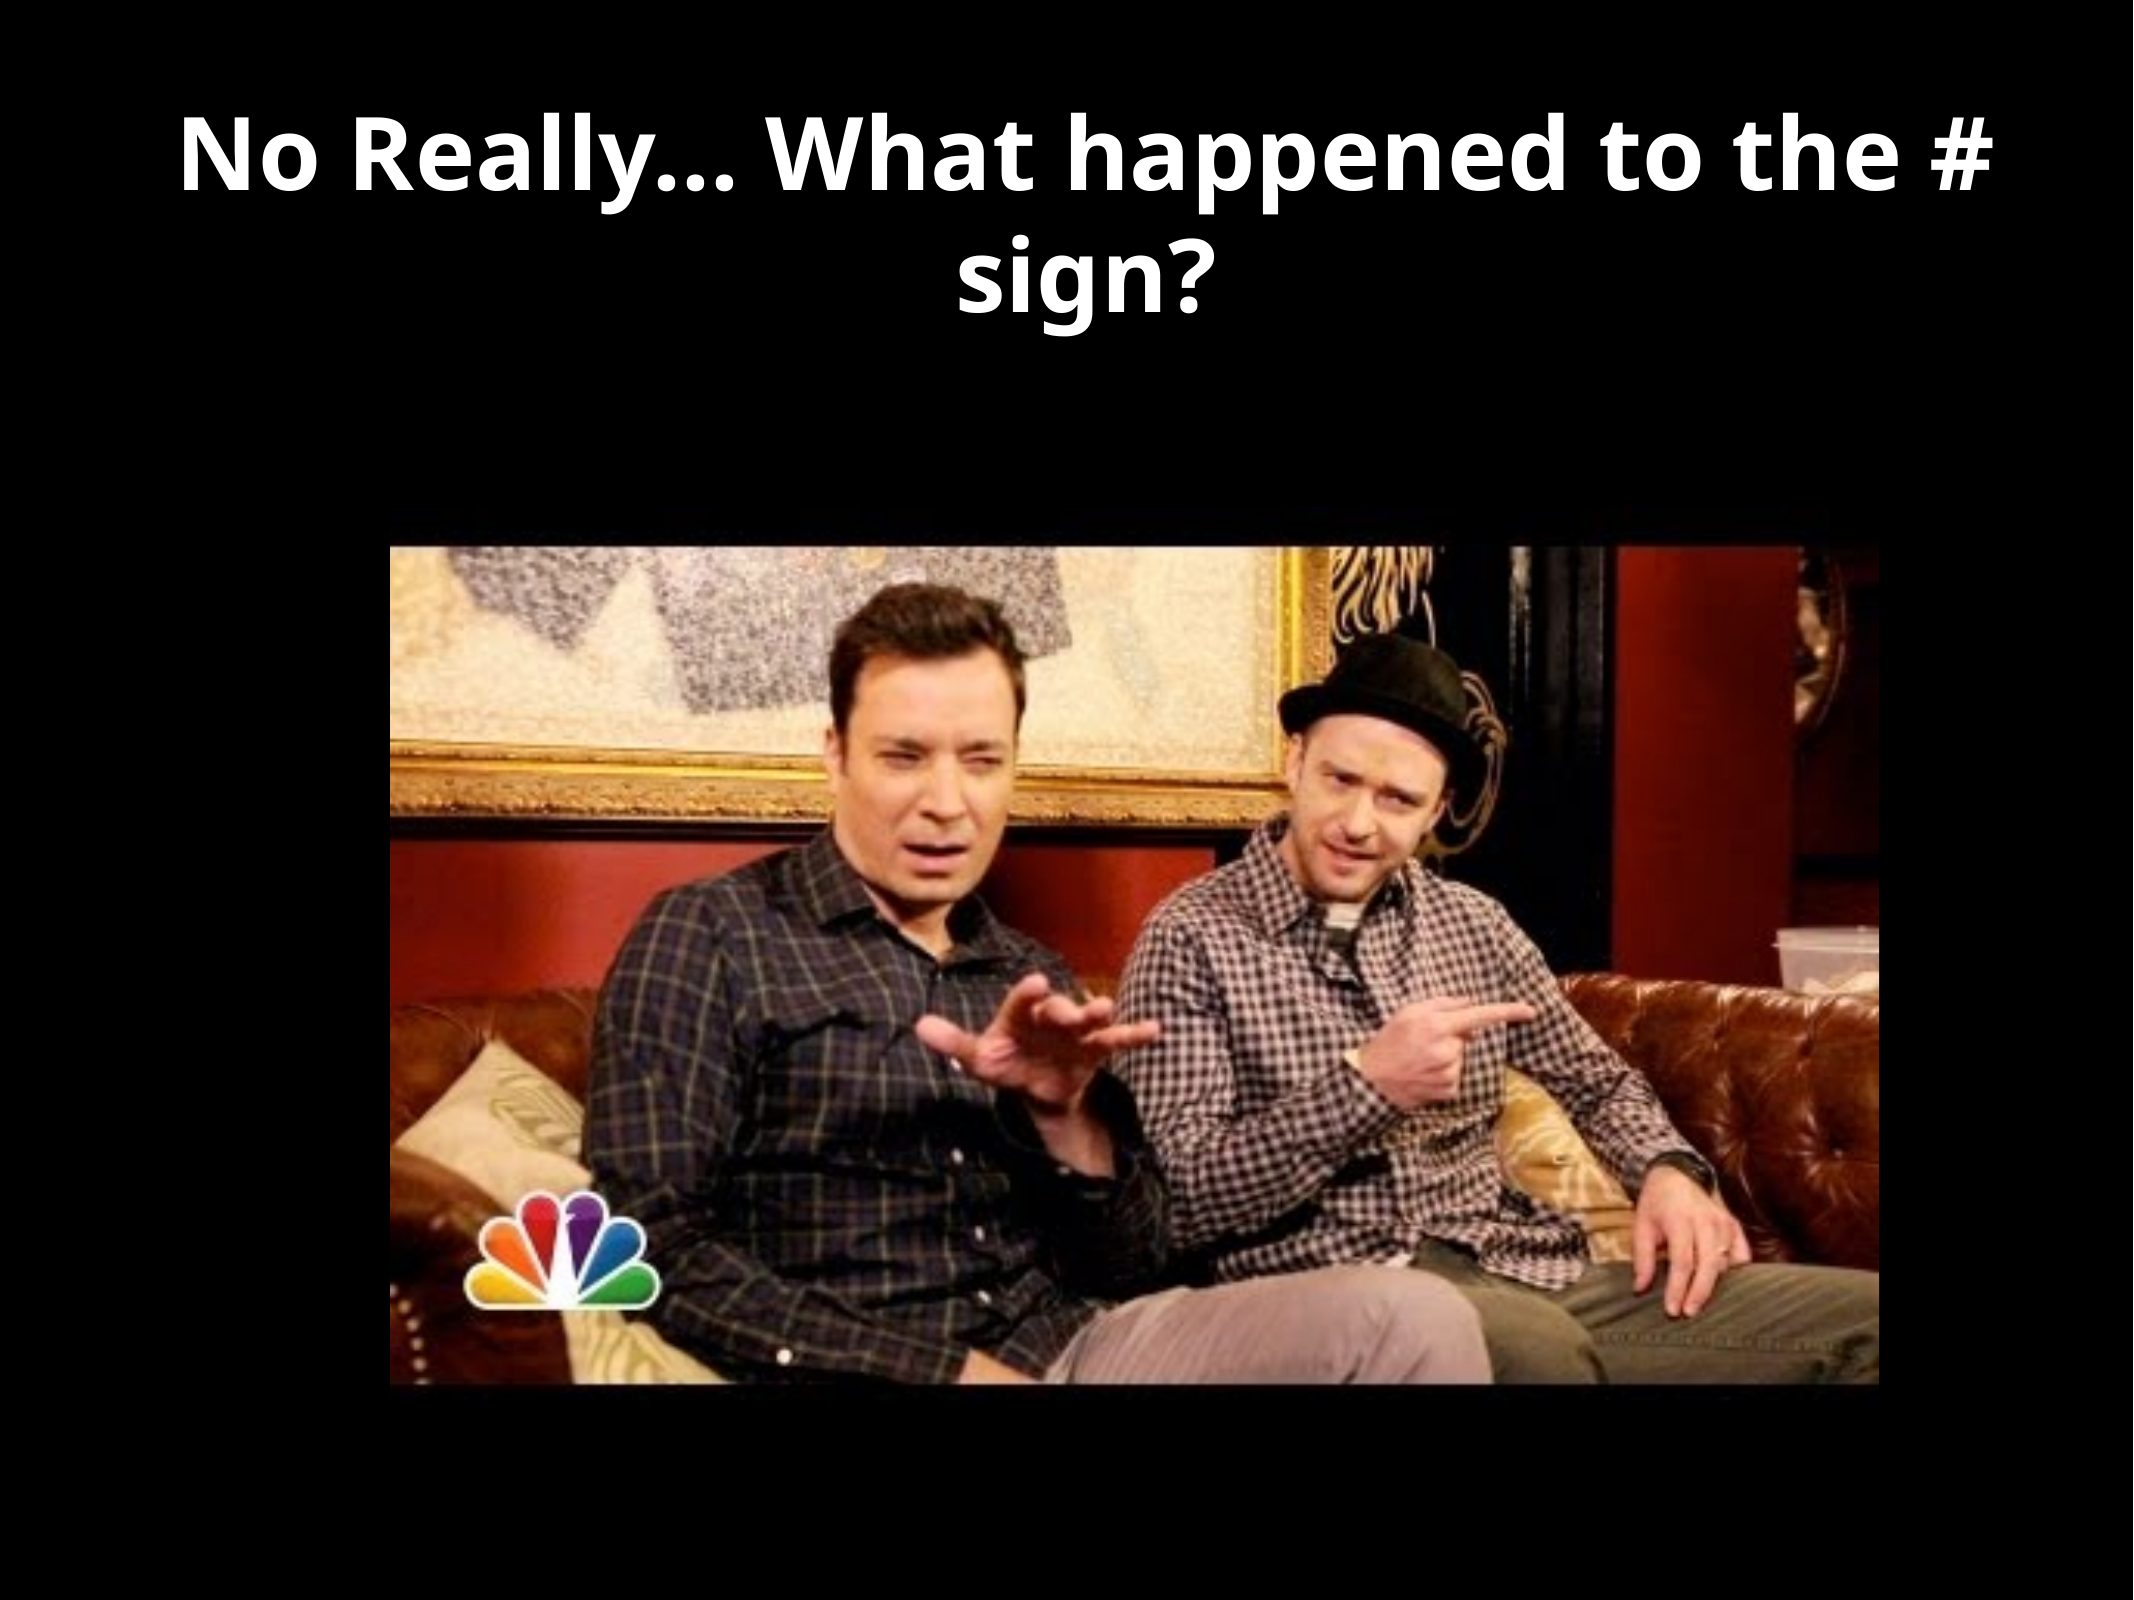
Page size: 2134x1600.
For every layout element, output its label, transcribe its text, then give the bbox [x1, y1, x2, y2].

title No Really… What happened to the # sign? [46, 119, 2126, 342]
text_box [390, 408, 1880, 1526]
